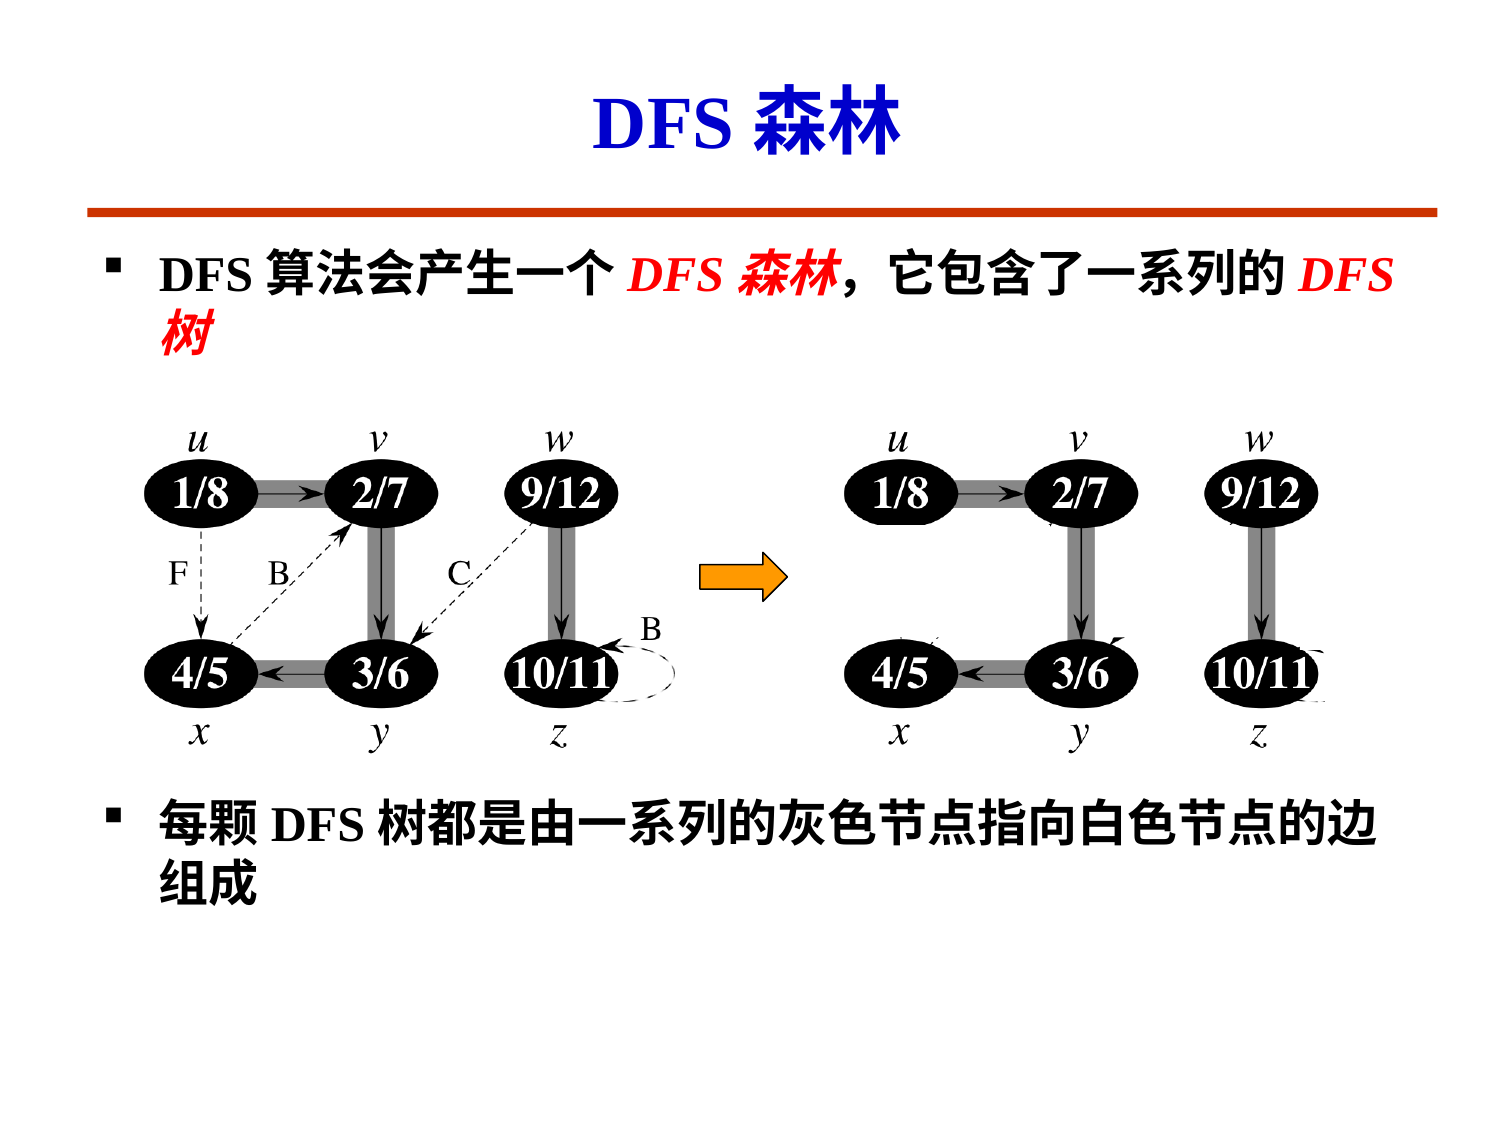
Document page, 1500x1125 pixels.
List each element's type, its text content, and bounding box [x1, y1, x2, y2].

picture [112, 399, 676, 763]
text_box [812, 399, 1413, 763]
text_box [699, 552, 788, 602]
list DFS算法会产生一个DFS森林，它包含了一系列的DFS树 每颗DFS树都是由一系列的灰色节点指向白色节点的边组成 [87, 234, 1413, 1060]
title DFS森林 [99, 37, 1413, 200]
